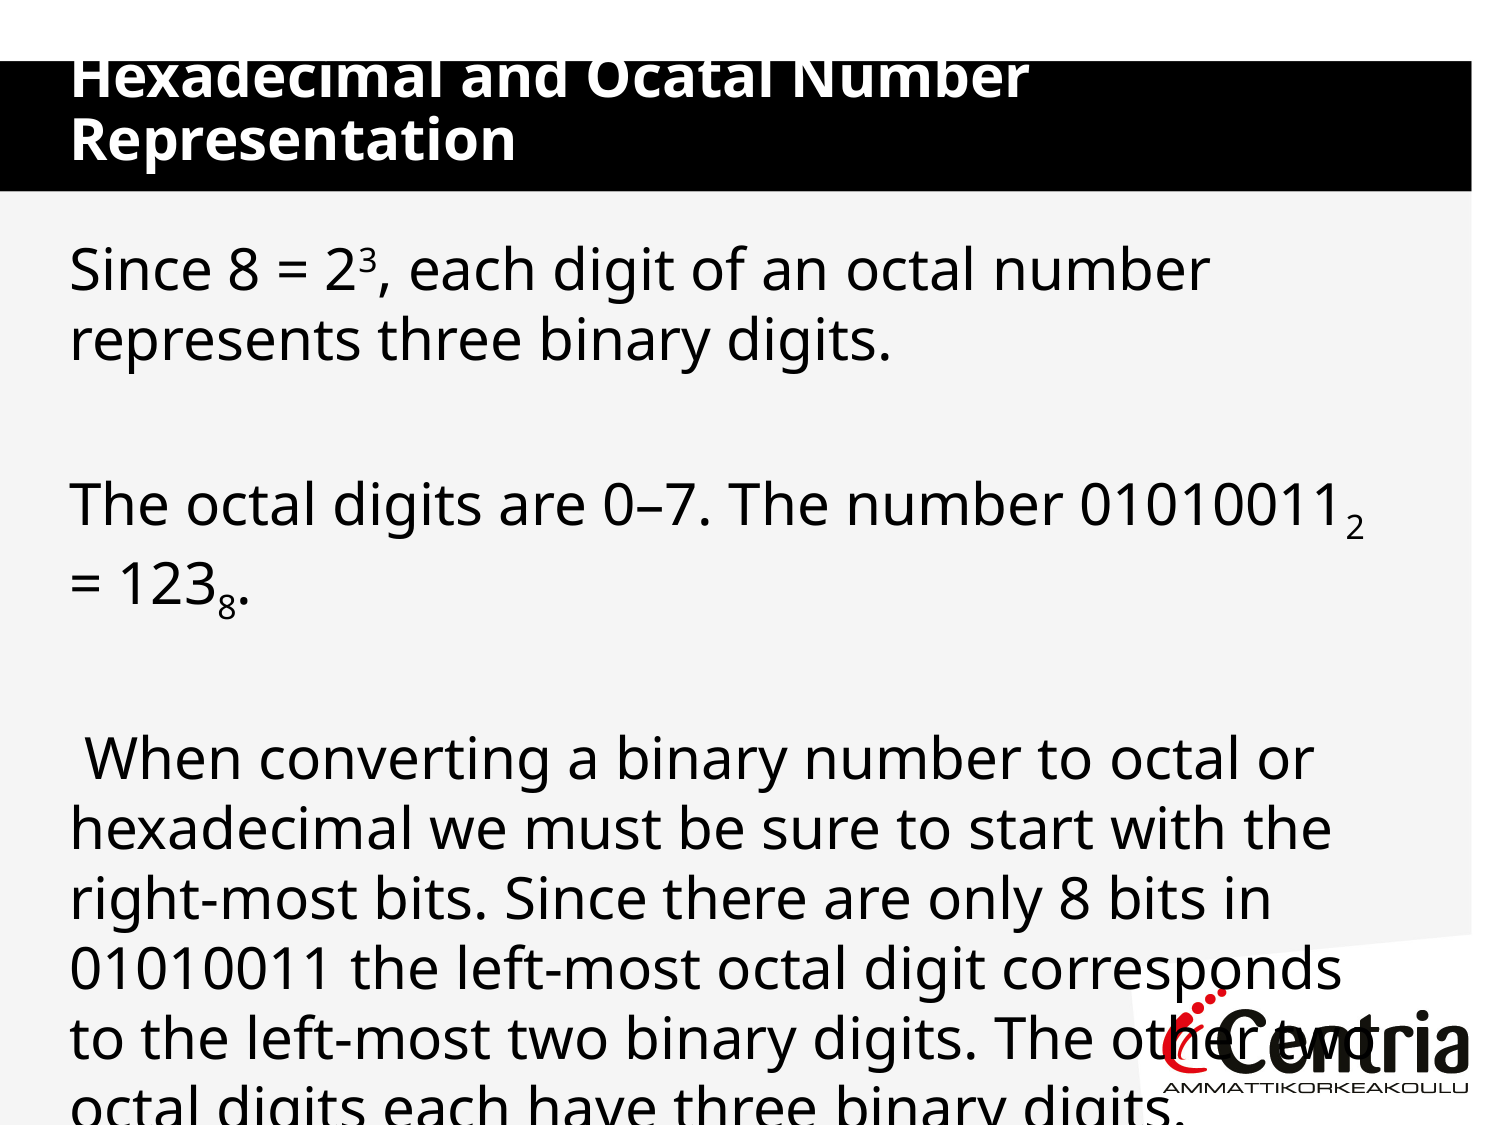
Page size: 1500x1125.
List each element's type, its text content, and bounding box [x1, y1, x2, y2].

title Hexadecimal and Ocatal Number Representation [54, 75, 1462, 181]
list Since 8 = 23, each digit of an octal number represents three binary digits. The octal digits are 0–7. The number 010100112 = 1238. When converting a binary number to octal or hexadecimal we must be sure to start with the right-most bits. Since there are only 8 bits in 01010011 the left-most octal digit corresponds to the left-most two binary digits. The other two octal digits each have three binary digits. [54, 224, 1410, 1067]
picture [0, 0, 1500, 1125]
